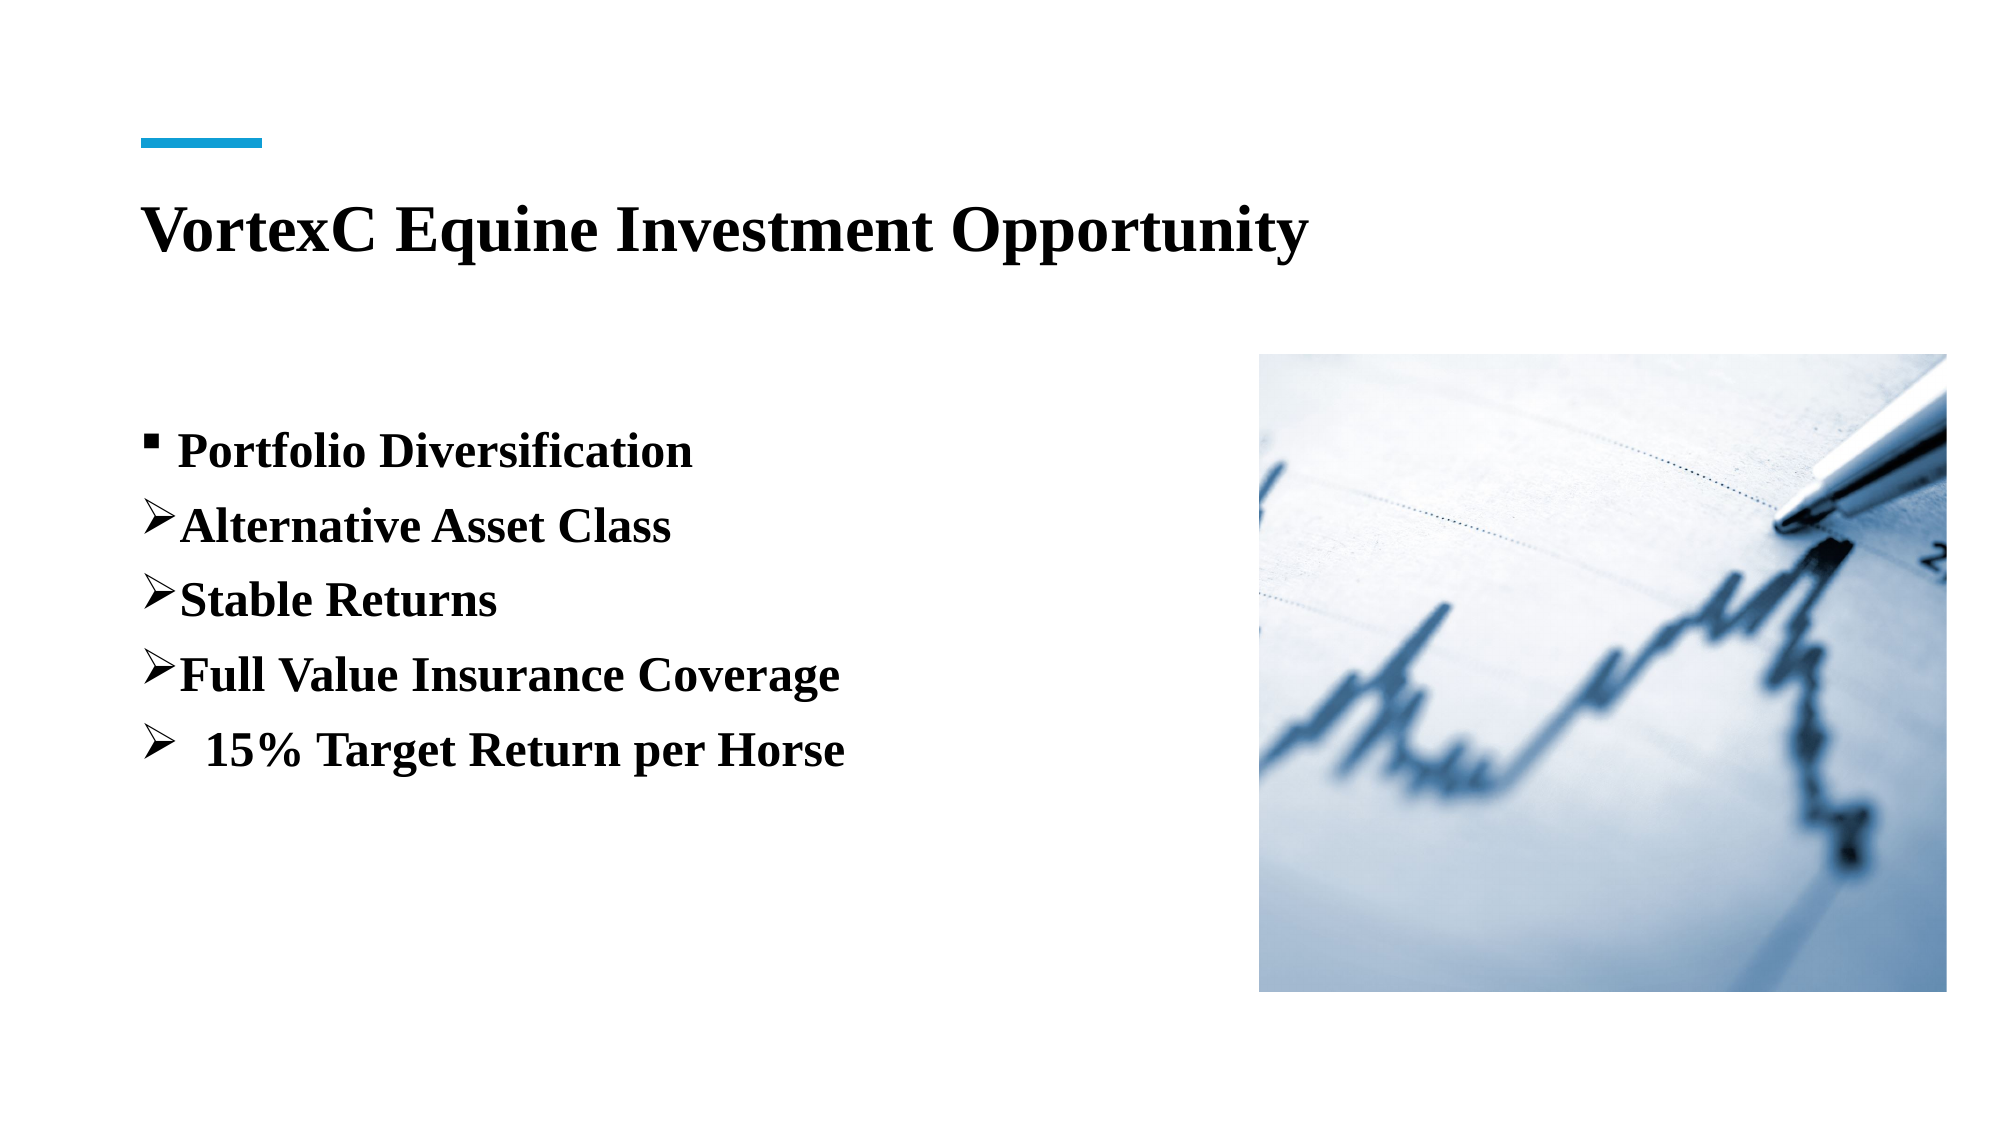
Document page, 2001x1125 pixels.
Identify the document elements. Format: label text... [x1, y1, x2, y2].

title VortexC Equine Investment Opportunity [124, 186, 1390, 417]
picture [1258, 354, 1948, 993]
list Portfolio Diversification Alternative Asset Class Stable Returns Full Value Insurance Coverage 15% Target Return per Horse [124, 416, 1119, 1010]
